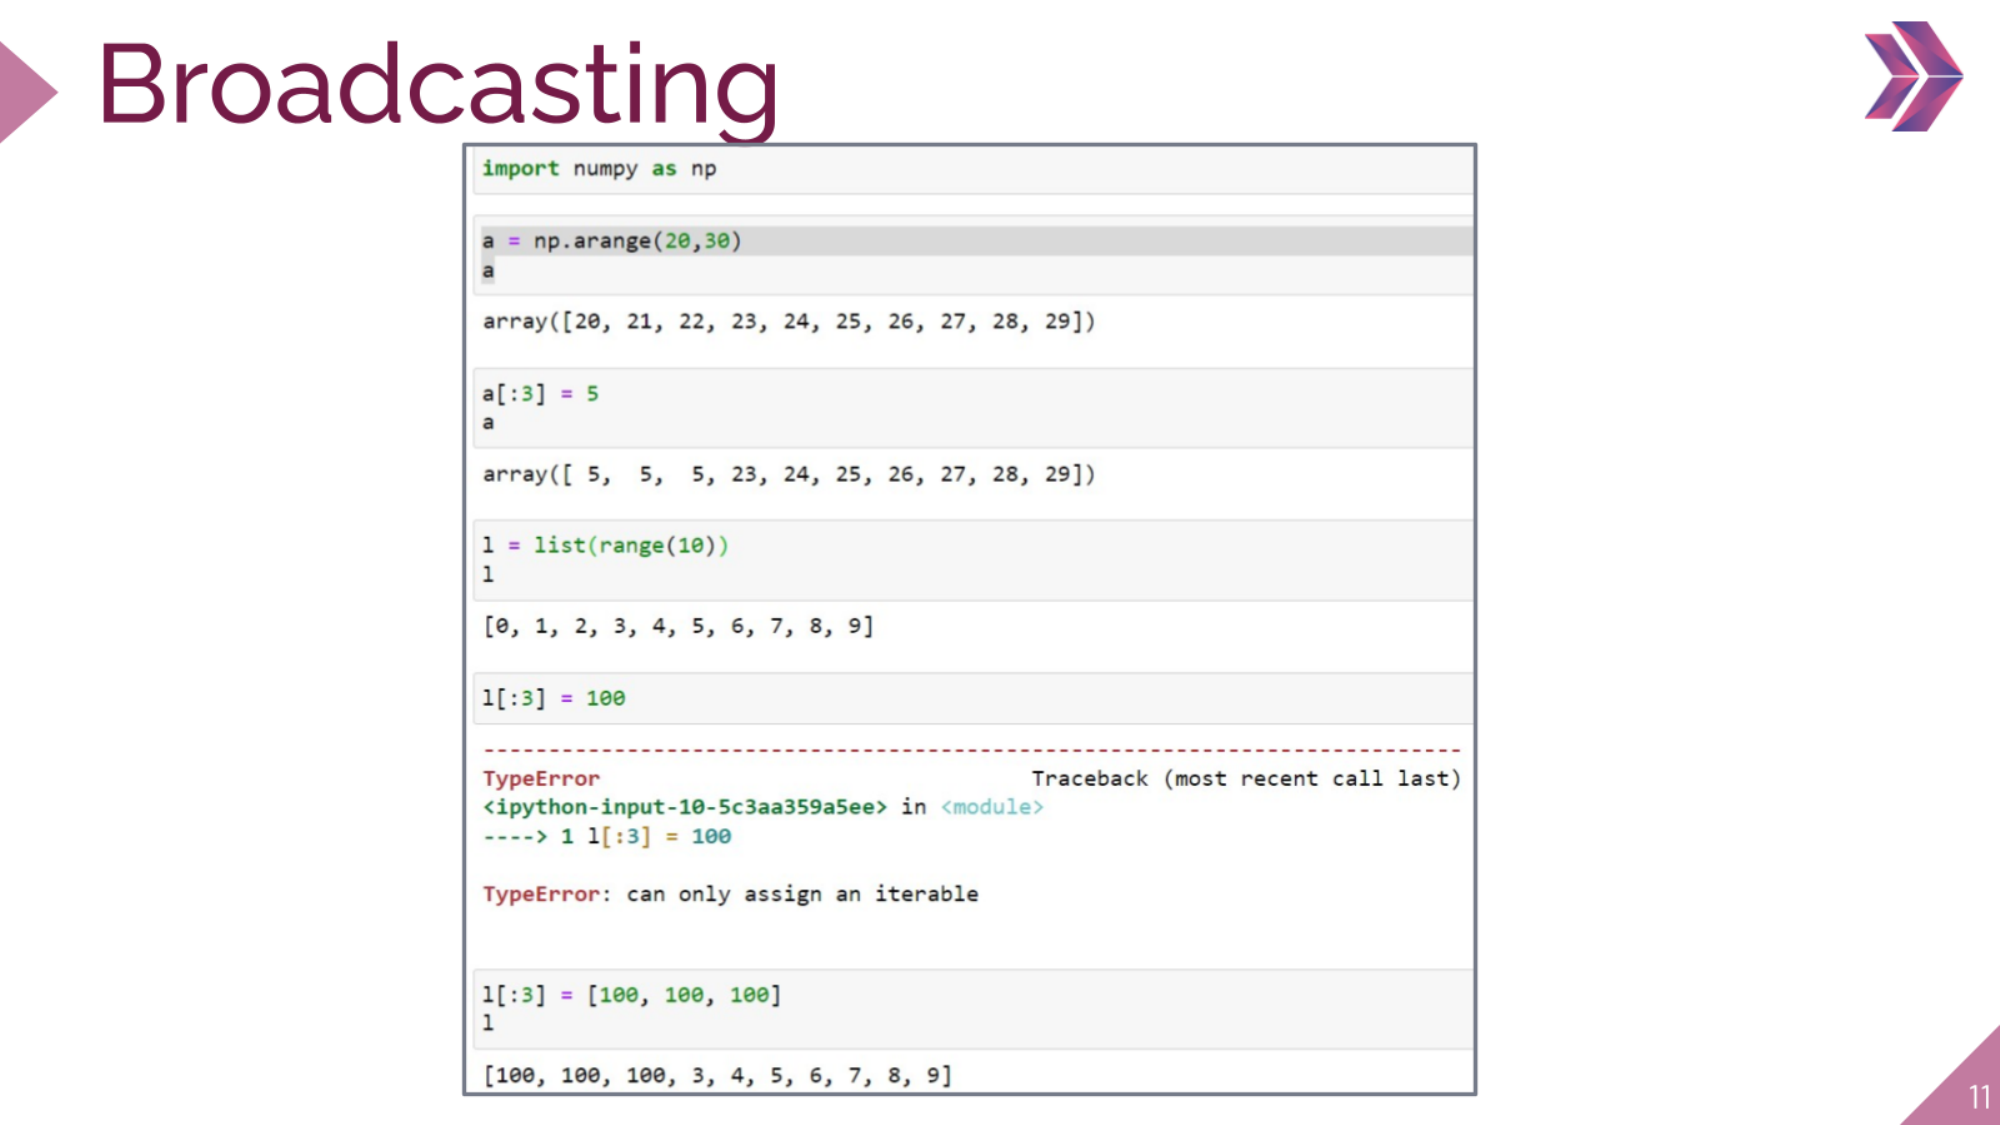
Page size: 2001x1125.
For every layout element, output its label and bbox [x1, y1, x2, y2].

list [0, 0, 2000, 1125]
